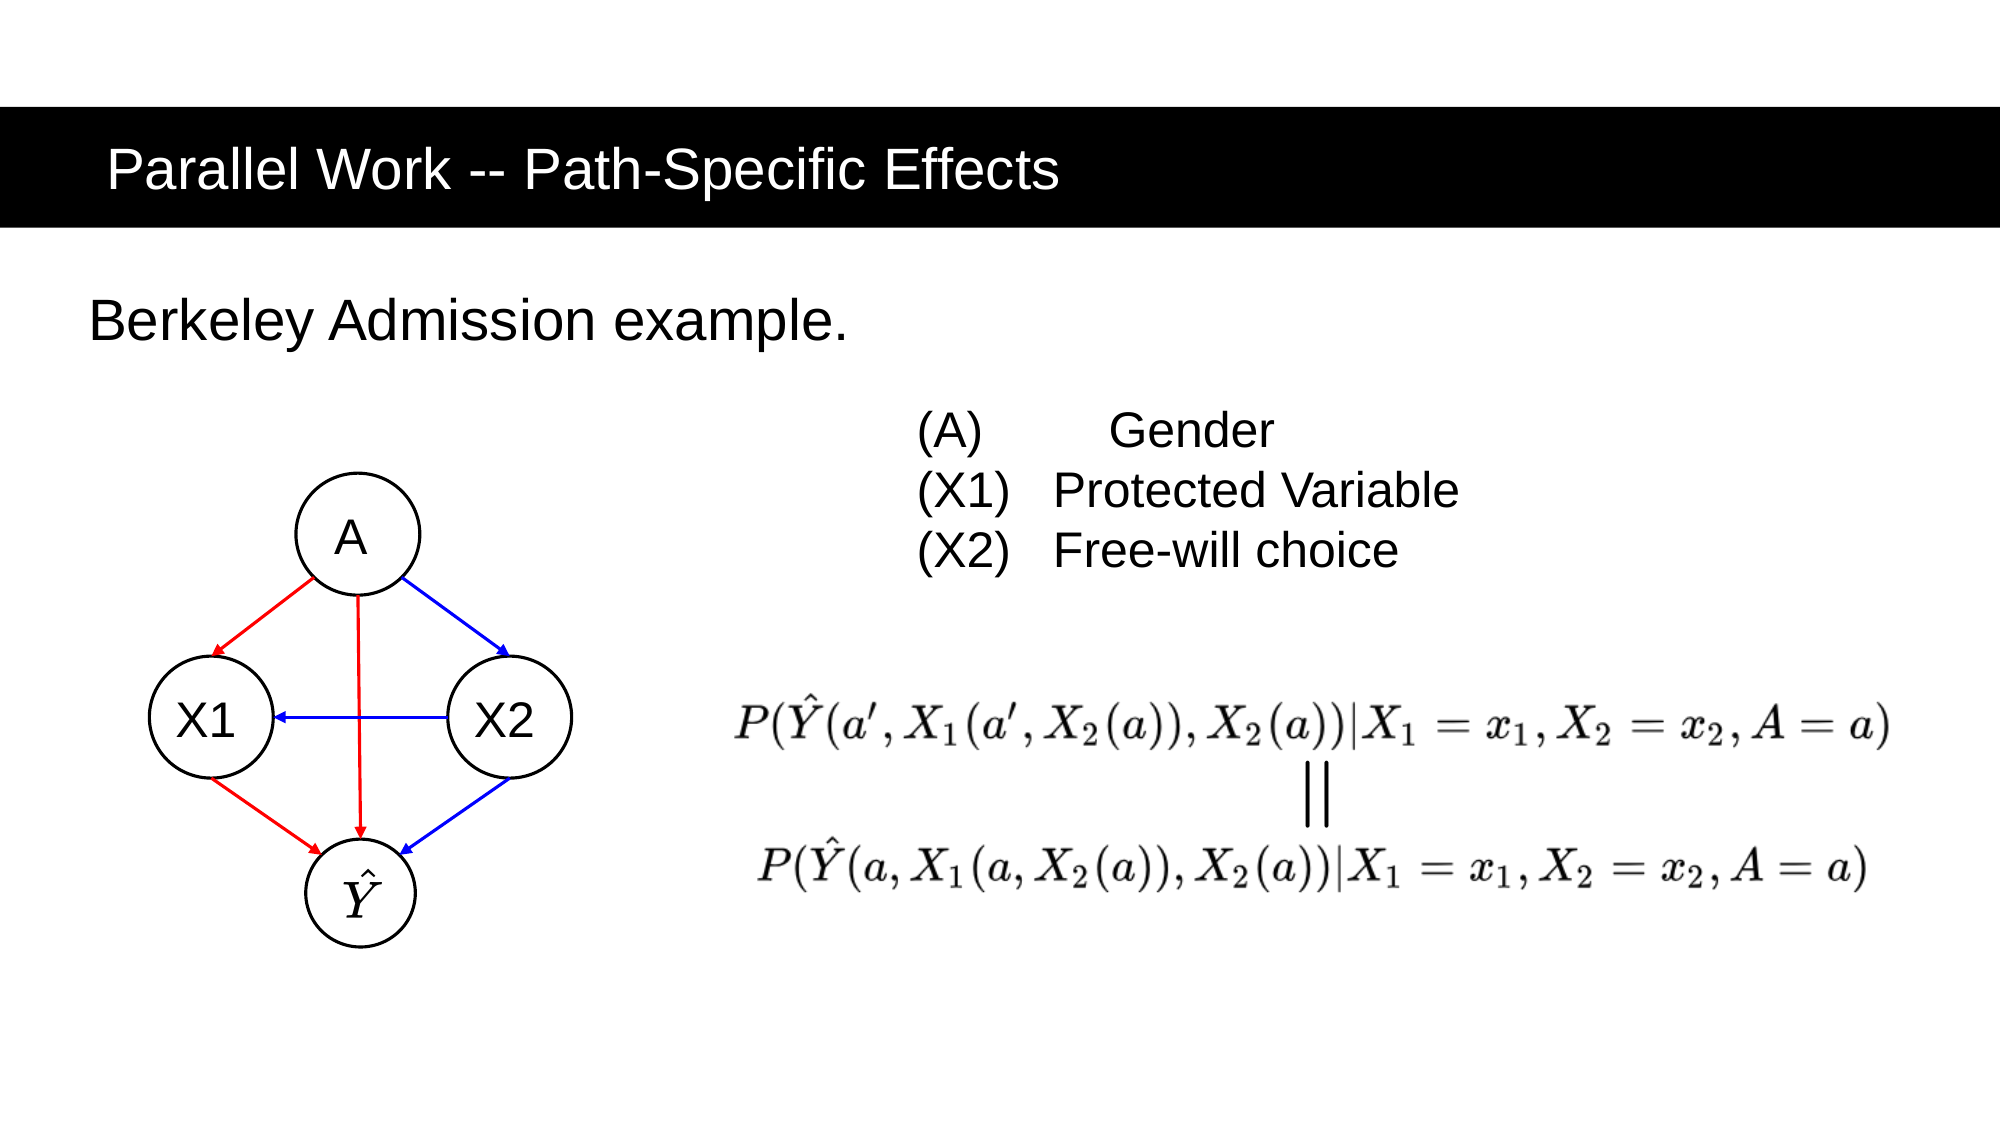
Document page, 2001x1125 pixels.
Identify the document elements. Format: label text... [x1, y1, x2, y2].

text_box [0, 106, 91, 228]
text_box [149, 472, 572, 948]
list Berkeley Admission example. [68, 252, 1932, 378]
text_box (A) Gender (X1) Protected Variable (X2) Free-will choice [896, 377, 1577, 642]
title Parallel Work -- Path-Specific Effects [91, 105, 1931, 228]
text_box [733, 689, 1894, 898]
text_box [1931, 106, 2000, 228]
